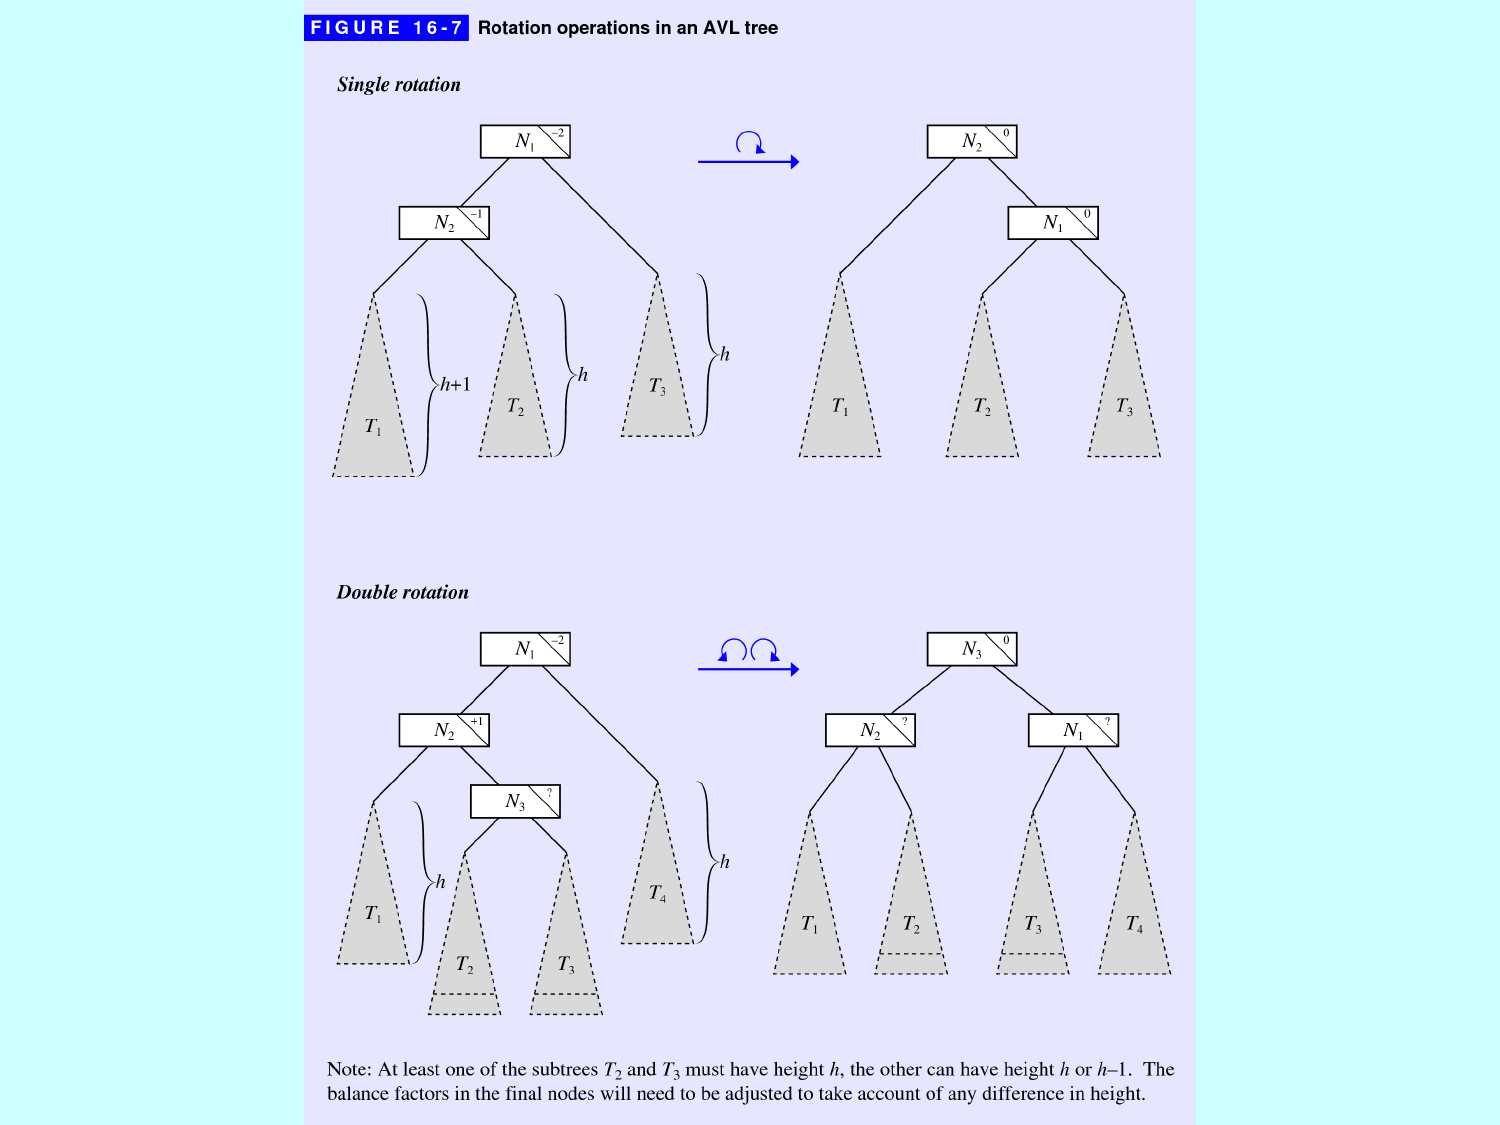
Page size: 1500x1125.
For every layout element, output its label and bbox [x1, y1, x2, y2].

picture [303, 0, 1197, 1125]
